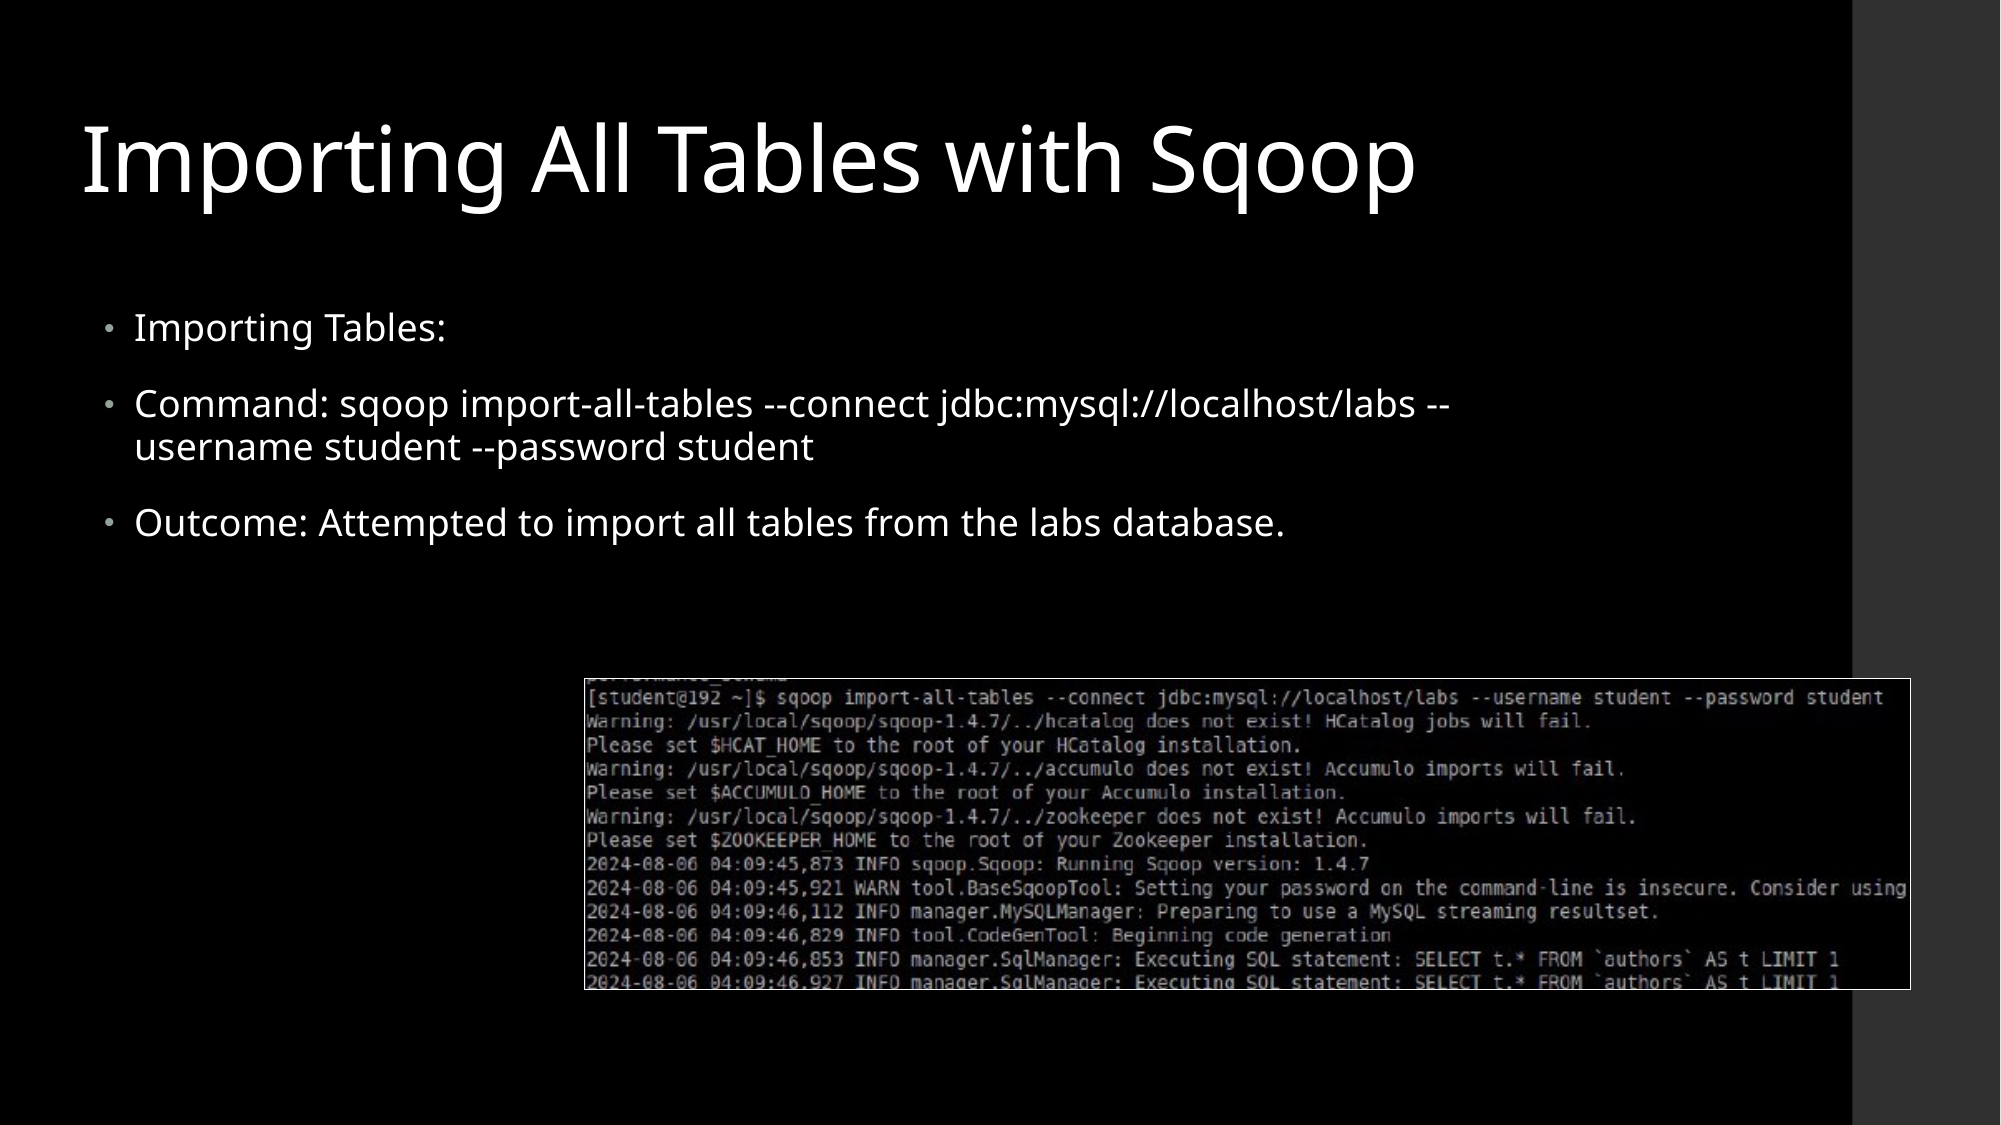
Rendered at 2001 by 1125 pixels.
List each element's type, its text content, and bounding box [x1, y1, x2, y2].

list Importing Tables: Command: sqoop import-all-tables --connect jdbc:mysql://localhost/labs --username student --password student Outcome: Attempted to import all tables from the labs database. [89, 299, 1500, 1014]
picture [583, 677, 1911, 991]
title Importing All Tables with Sqoop [66, 2, 1657, 220]
